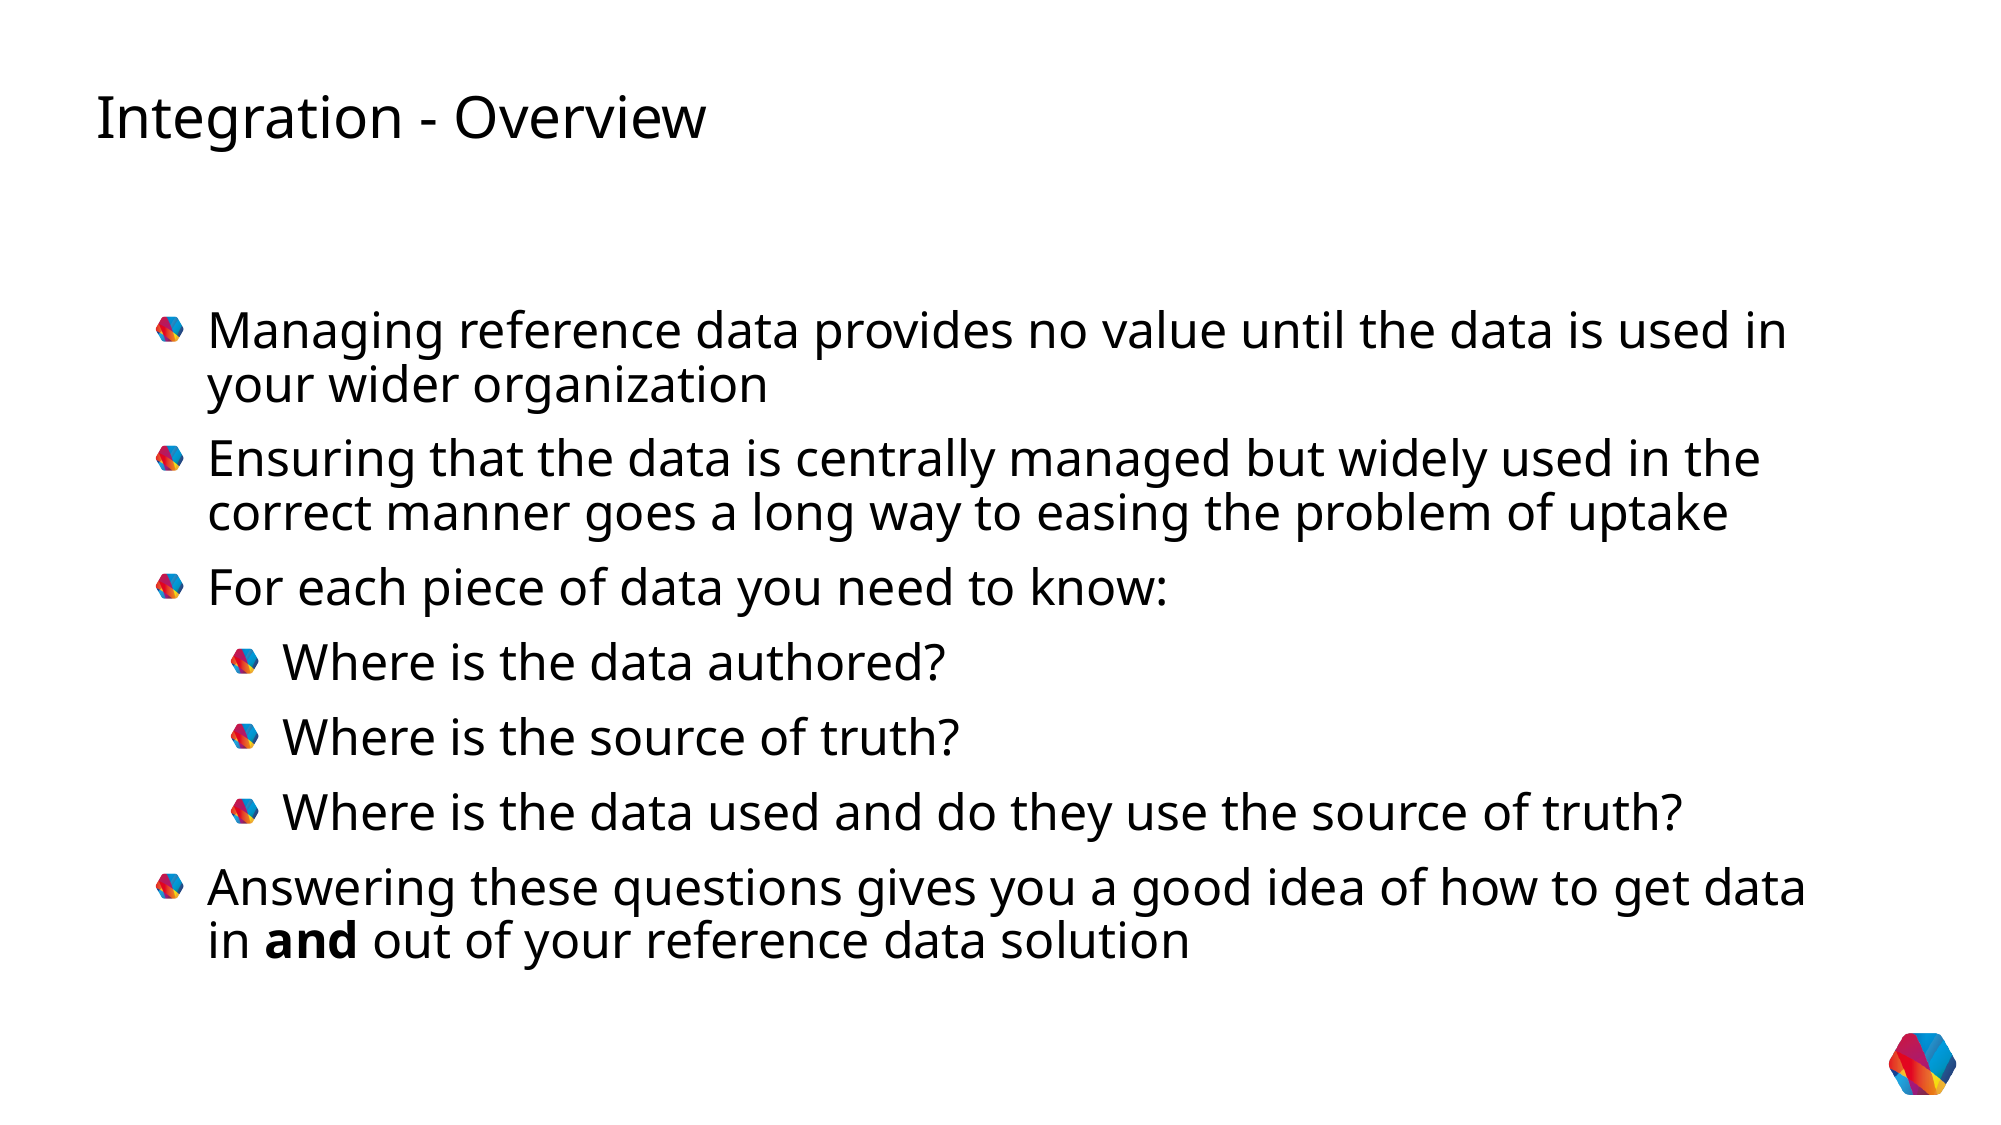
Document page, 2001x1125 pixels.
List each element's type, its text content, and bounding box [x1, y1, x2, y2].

picture [151, 440, 187, 476]
picture [151, 868, 187, 904]
picture [151, 311, 187, 347]
list Managing reference data provides no value until the data is used in your wider organization Ensuring that the data is centrally managed but widely used in the correct manner goes a long way to easing the problem of uptake For each piece of data you need to know: Where is the data authored? Where is the source of truth? Where is the data used and do they use the source of truth? Answering these questions gives you a good idea of how to get data in and out of your reference data solution [136, 297, 1866, 1000]
picture [151, 568, 187, 604]
picture [226, 718, 262, 754]
list Integration - Overview [81, 80, 1671, 165]
picture [1883, 1028, 1961, 1100]
picture [226, 643, 262, 679]
picture [226, 793, 262, 829]
